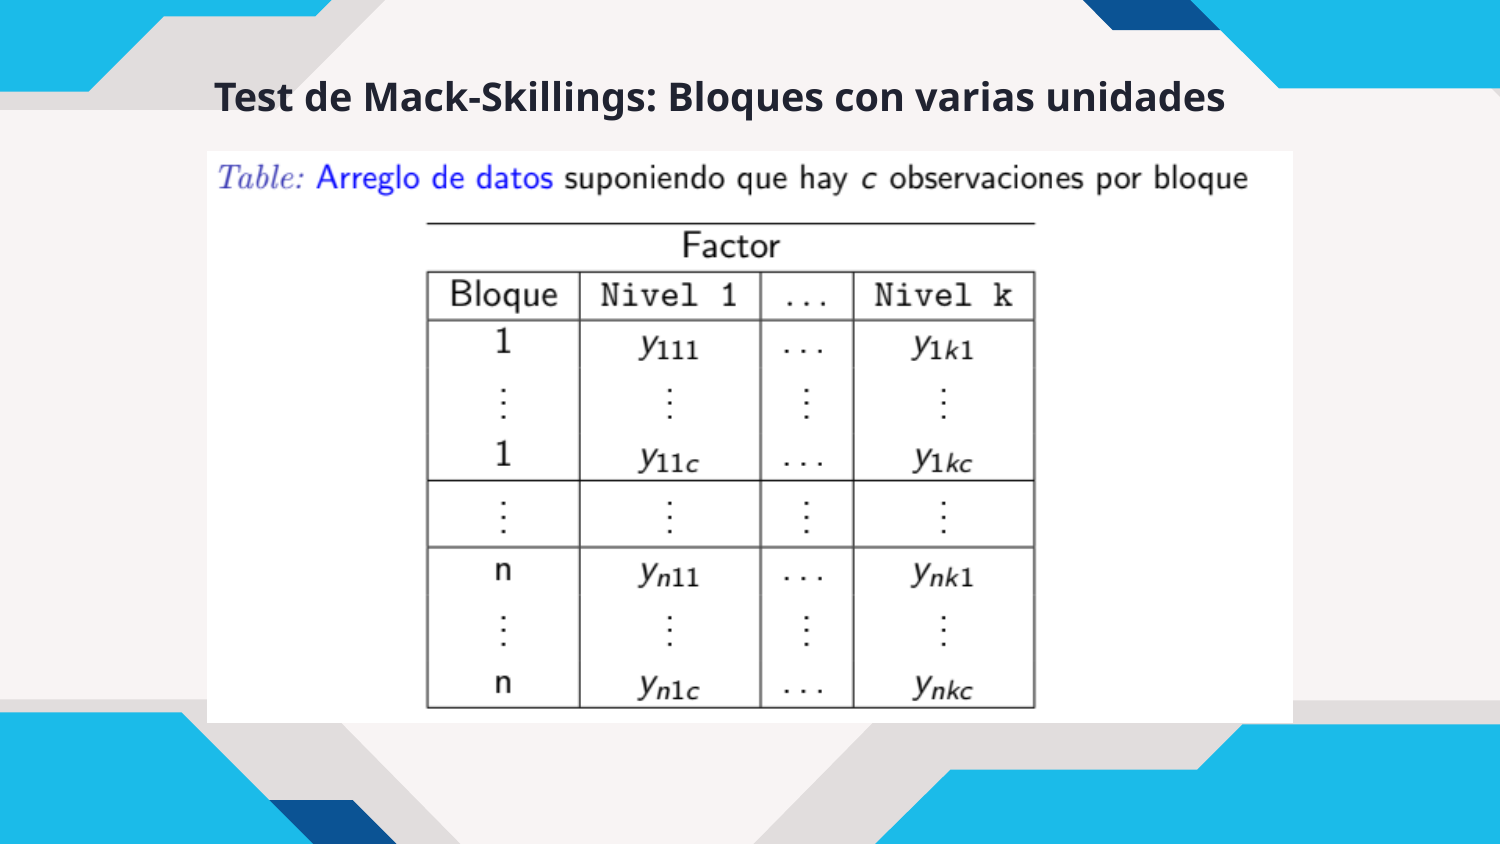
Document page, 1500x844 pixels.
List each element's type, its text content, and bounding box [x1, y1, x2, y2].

text_box Test de Mack-Skillings: Bloques con varias unidades [198, 56, 1251, 142]
picture [207, 151, 1293, 723]
